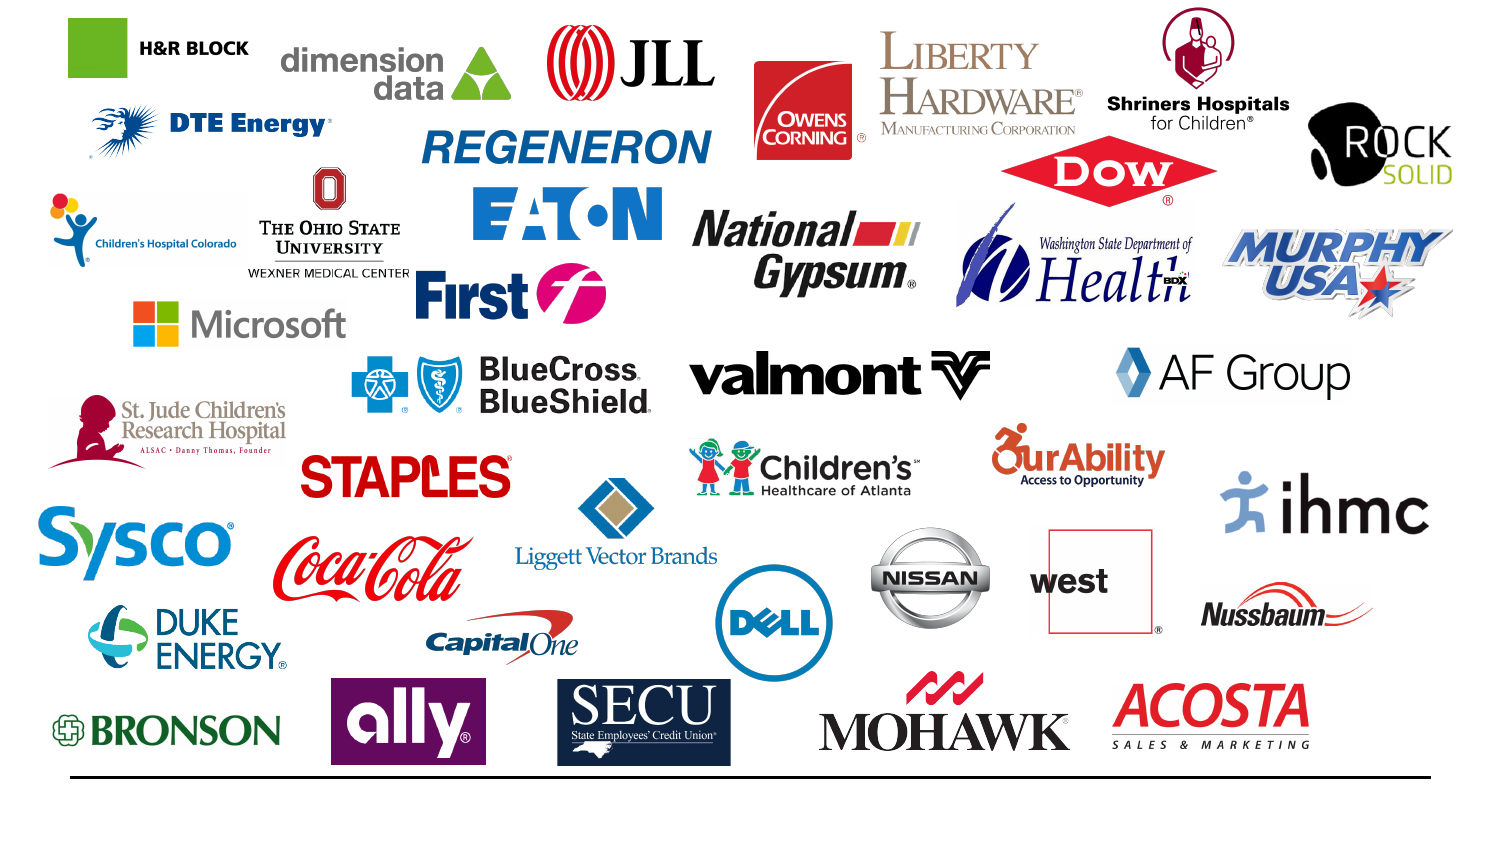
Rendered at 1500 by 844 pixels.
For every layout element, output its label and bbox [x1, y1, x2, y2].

picture [684, 178, 932, 322]
picture [1218, 468, 1430, 536]
picture [1201, 582, 1373, 626]
picture [48, 395, 286, 469]
picture [979, 344, 1351, 505]
picture [331, 677, 486, 765]
picture [557, 632, 764, 766]
picture [1220, 228, 1455, 320]
picture [874, 0, 1295, 309]
picture [366, 373, 378, 387]
picture [472, 187, 663, 240]
picture [88, 103, 332, 159]
picture [1027, 524, 1164, 638]
picture [48, 160, 409, 289]
picture [29, 491, 475, 694]
picture [381, 370, 395, 390]
picture [1304, 89, 1458, 198]
picture [722, 571, 826, 675]
picture [514, 424, 1071, 751]
picture [871, 527, 990, 630]
picture [689, 351, 990, 402]
picture [1112, 683, 1309, 750]
picture [421, 129, 712, 166]
picture [281, 47, 512, 101]
picture [425, 610, 578, 666]
picture [546, 25, 716, 102]
picture [351, 352, 652, 416]
picture [754, 61, 866, 160]
picture [300, 455, 513, 498]
picture [130, 298, 349, 350]
picture [51, 712, 283, 750]
picture [416, 262, 606, 324]
picture [67, 18, 249, 78]
